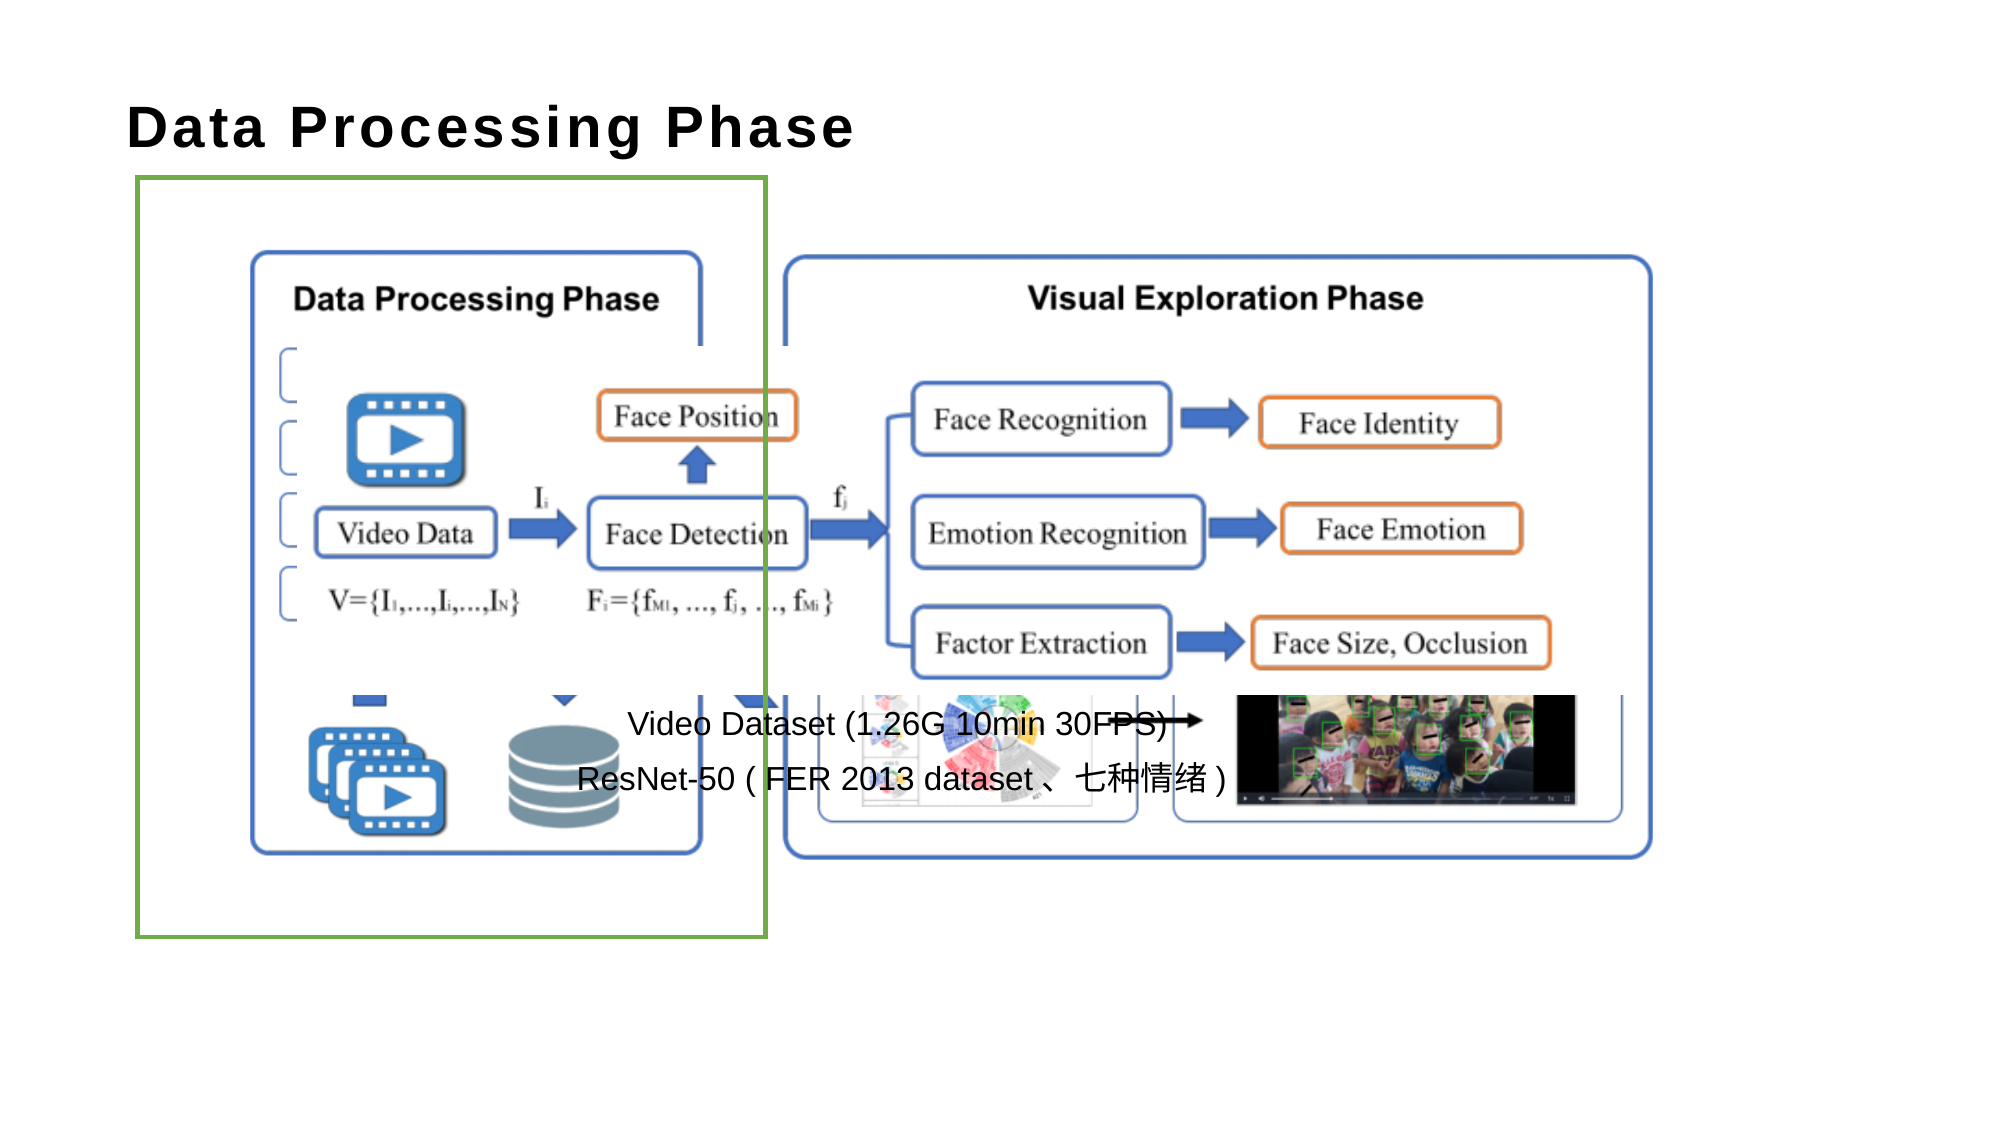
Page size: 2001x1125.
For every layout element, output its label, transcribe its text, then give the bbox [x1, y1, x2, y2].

text_box [136, 176, 767, 938]
title Data Processing Phase [109, 70, 1891, 178]
picture [217, 228, 1685, 871]
